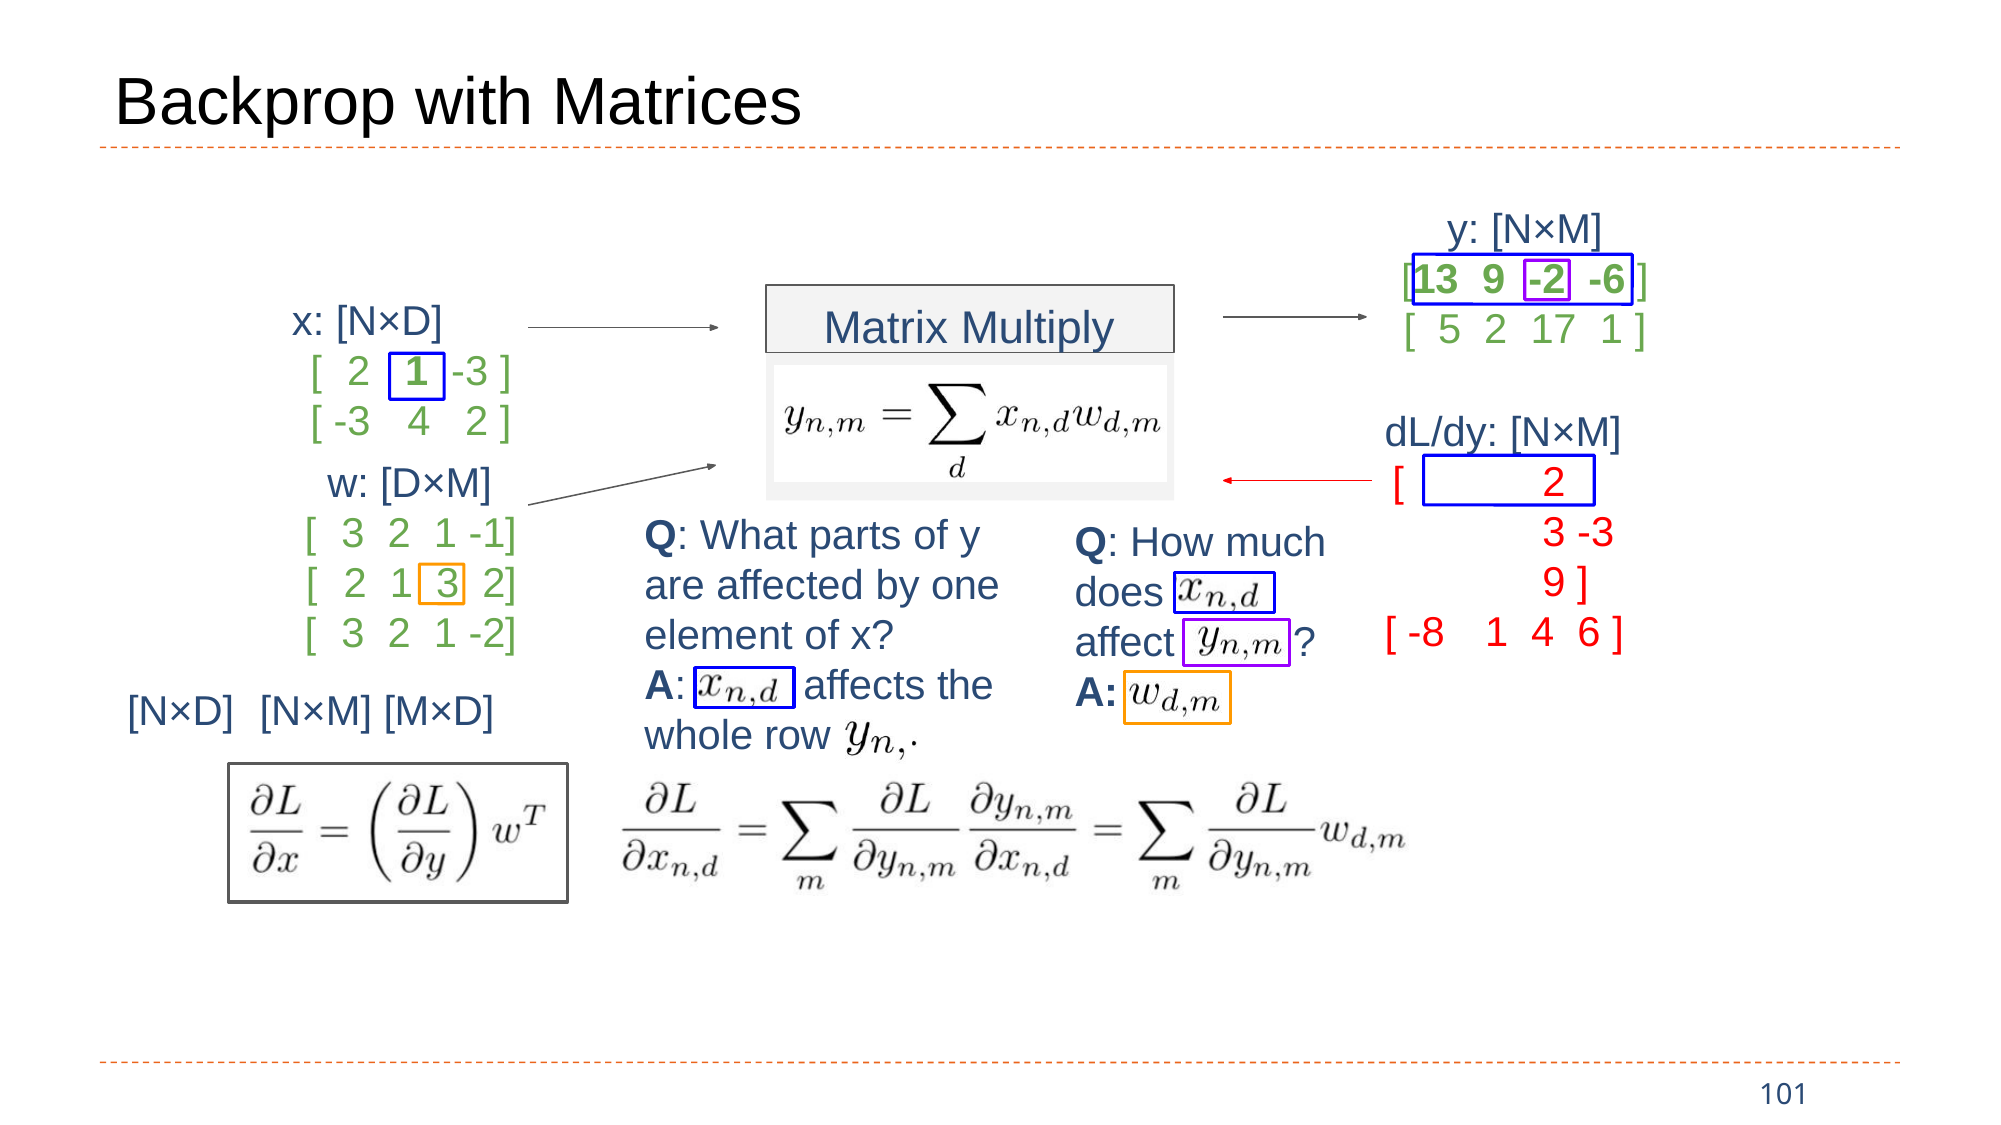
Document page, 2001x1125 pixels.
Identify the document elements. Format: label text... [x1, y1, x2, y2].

title Backprop with Matrices [99, 24, 1900, 146]
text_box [124, 199, 1652, 904]
